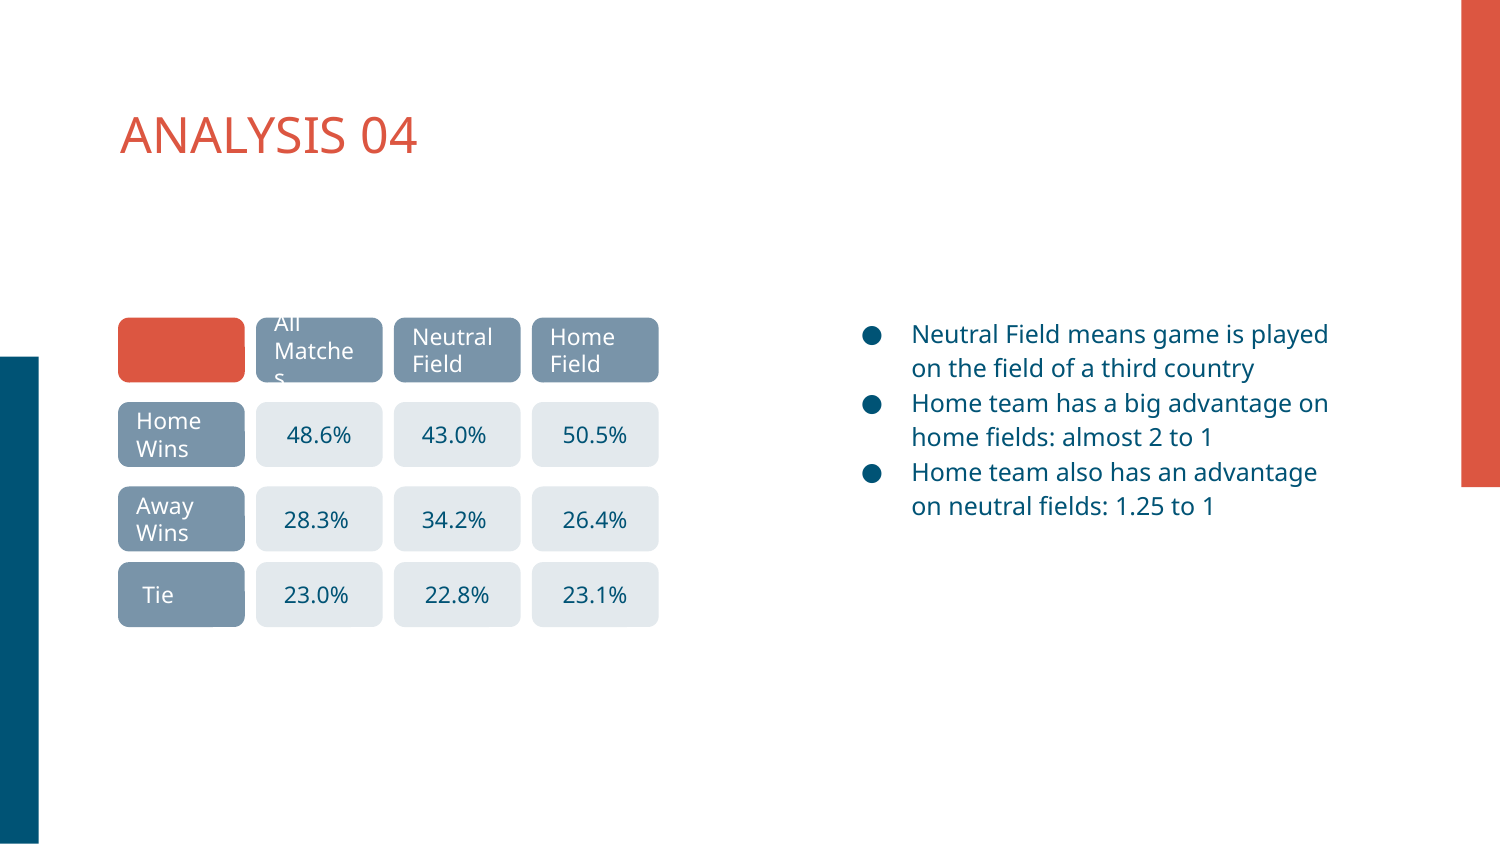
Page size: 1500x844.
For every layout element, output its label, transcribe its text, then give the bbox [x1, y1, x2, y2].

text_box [117, 317, 659, 628]
title ANALYSIS 04 [105, 101, 1429, 166]
list Neutral Field means game is played on the field of a third country Home team has a big advantage on home fields: almost 2 to 1 Home team also has an advantage on neutral fields: 1.25 to 1 [821, 298, 1356, 709]
